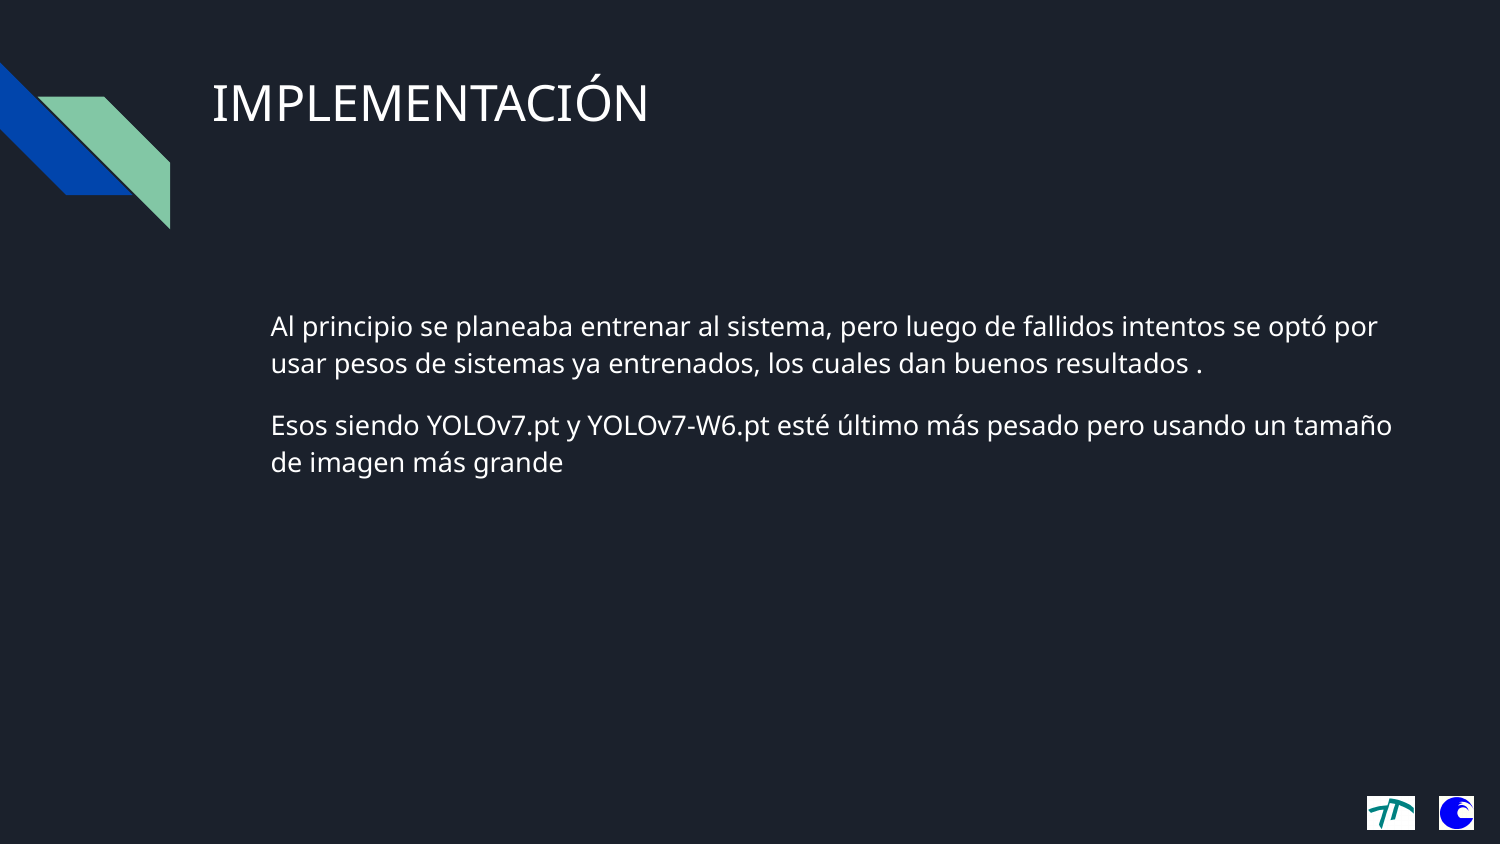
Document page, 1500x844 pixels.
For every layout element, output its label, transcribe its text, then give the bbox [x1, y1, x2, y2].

picture [1367, 796, 1415, 830]
picture [1439, 796, 1475, 830]
list Al principio se planeaba entrenar al sistema, pero luego de fallidos intentos se optó por usar pesos de sistemas ya entrenados, los cuales dan buenos resultados . Esos siendo YOLOv7.pt y YOLOv7-W6.pt esté último más pesado pero usando un tamaño de imagen más grande [255, 289, 1411, 767]
title IMPLEMENTACIÓN [197, 56, 1353, 206]
